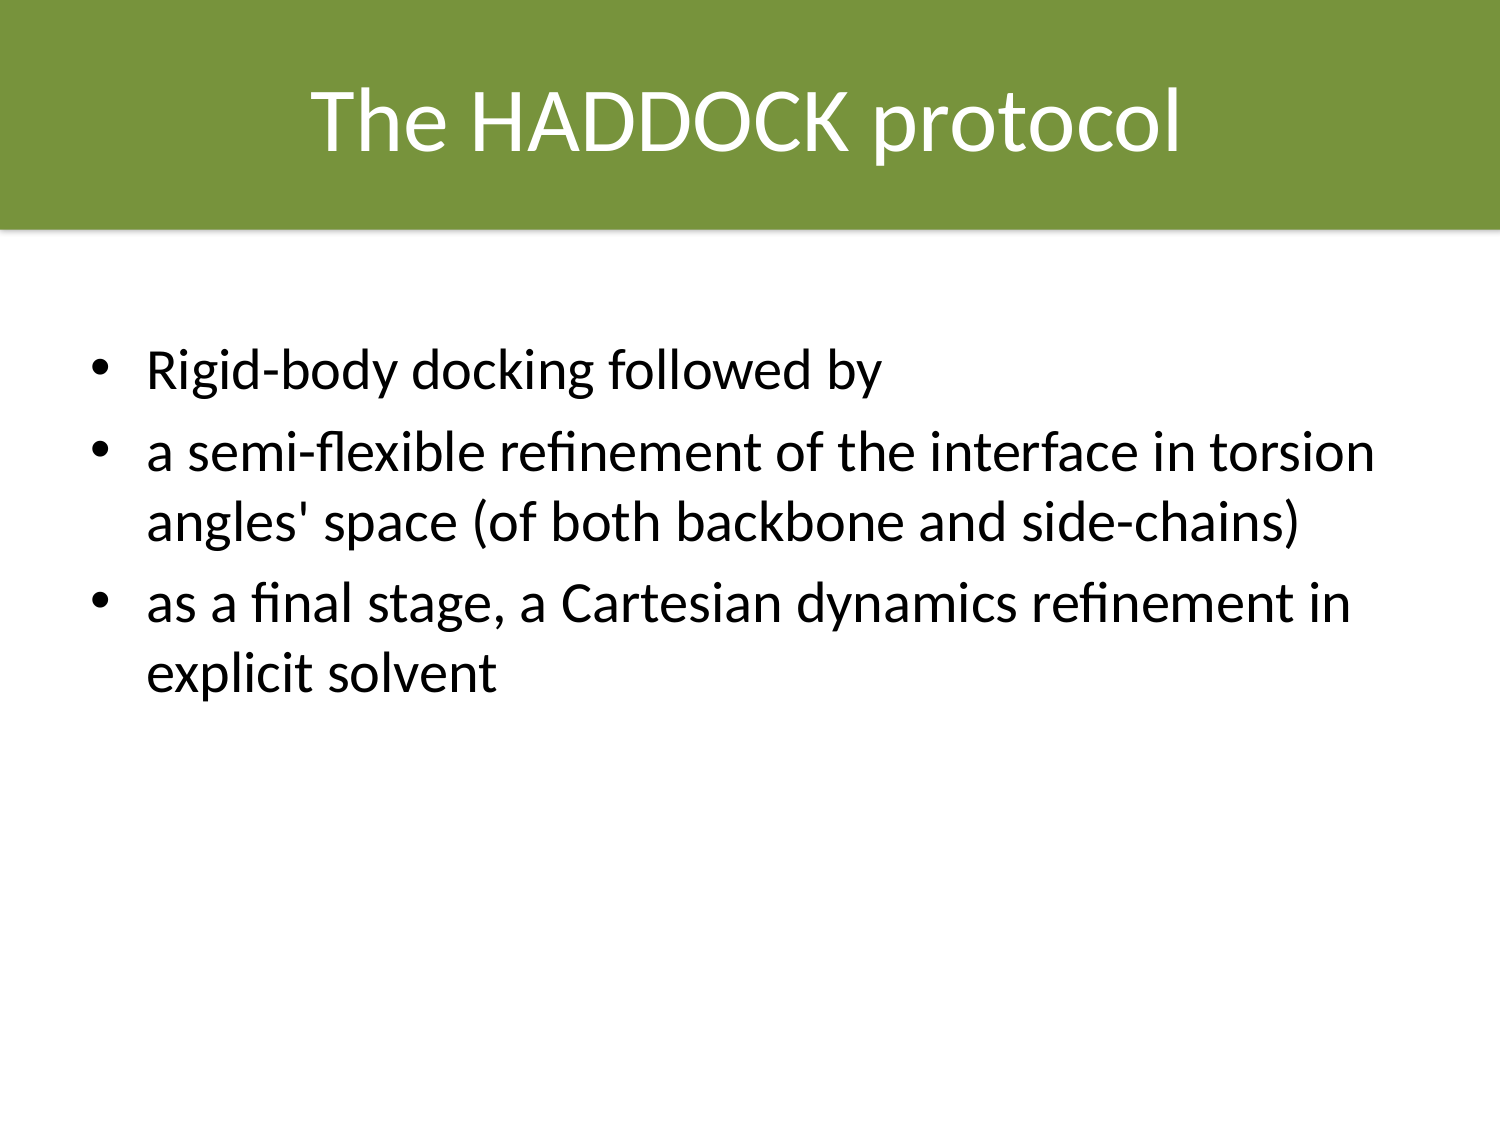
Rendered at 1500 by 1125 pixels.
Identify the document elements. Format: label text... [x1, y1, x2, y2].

text_box [0, 0, 1500, 230]
list Rigid-body docking followed by a semi-flexible refinement of the interface in torsion angles' space (of both backbone and side-chains) as a final stage, a Cartesian dynamics refinement in explicit solvent [75, 262, 1425, 1005]
title The HADDOCK protocol [83, 21, 1433, 209]
